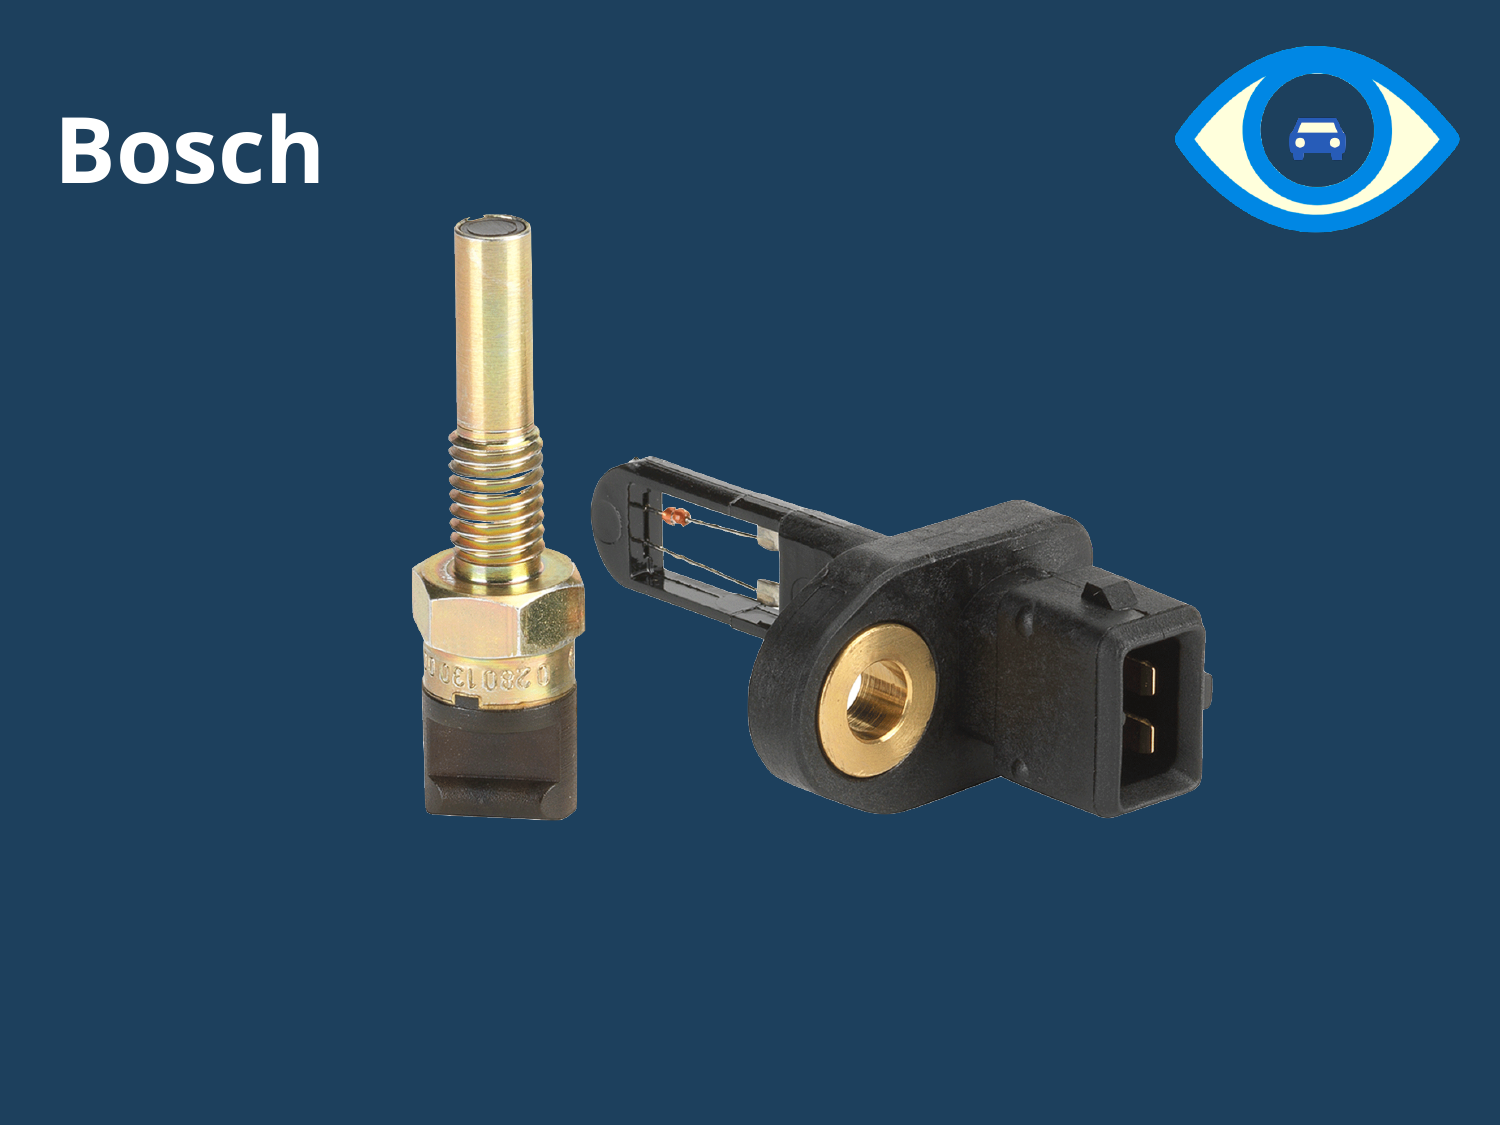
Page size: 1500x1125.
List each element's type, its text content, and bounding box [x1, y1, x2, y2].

picture [385, 0, 1500, 923]
text_box Bosch [39, 20, 1037, 275]
